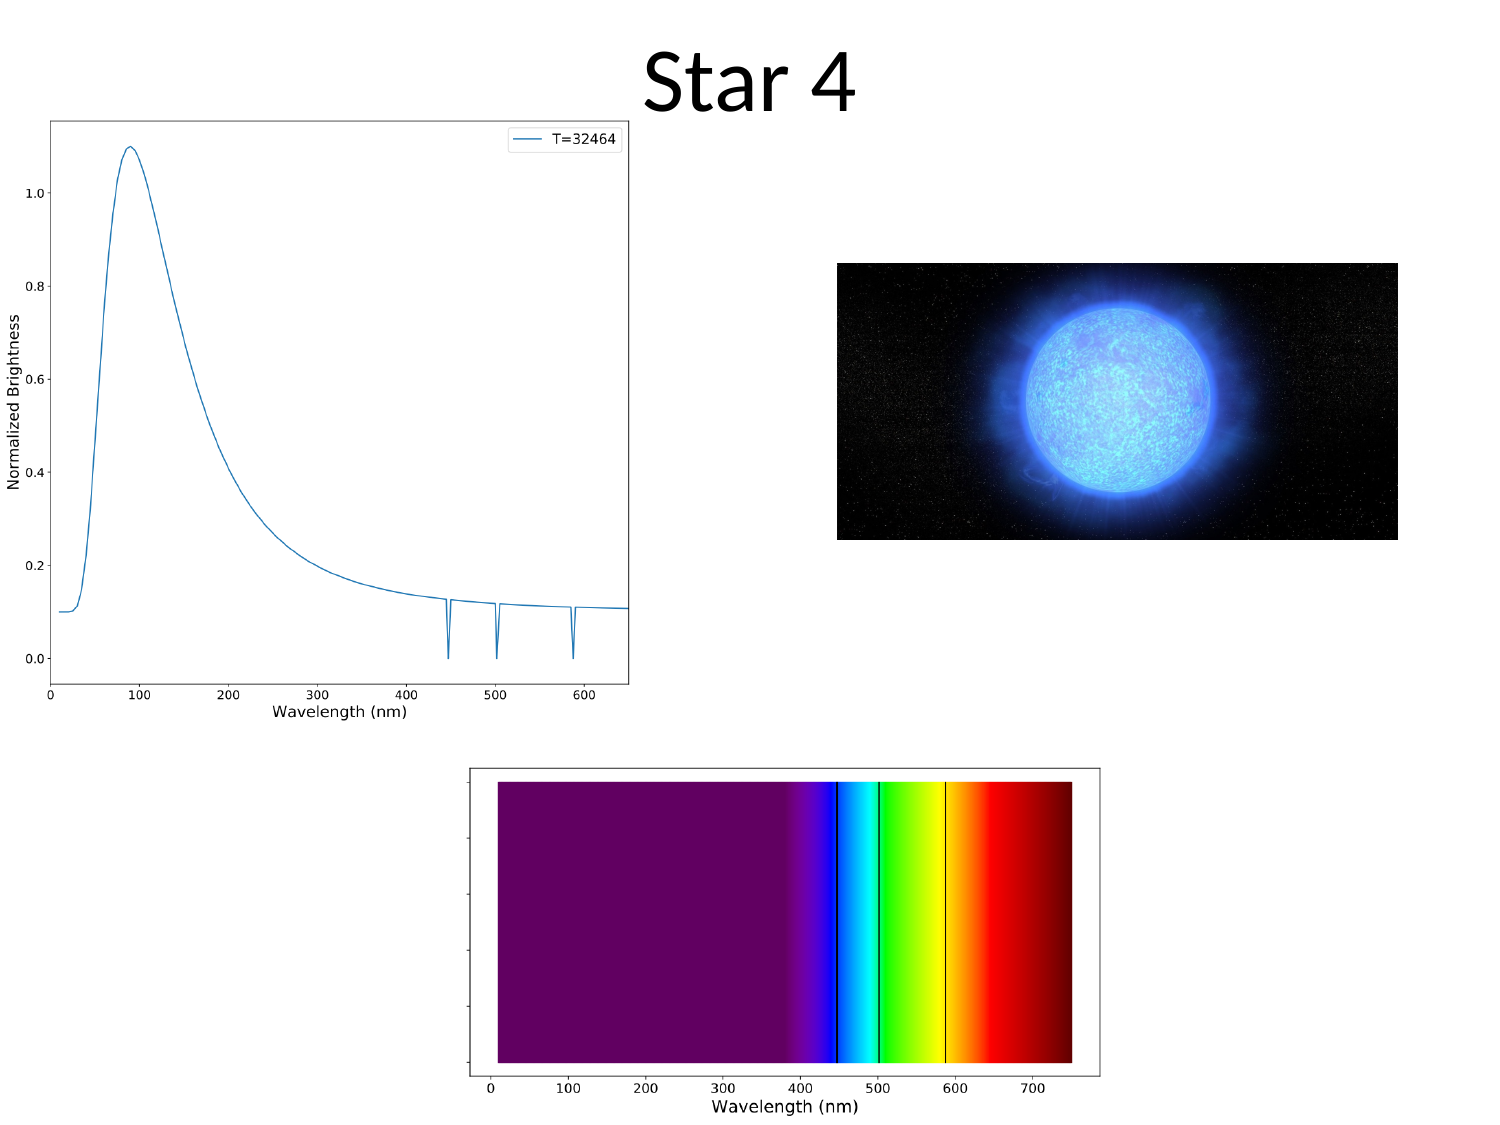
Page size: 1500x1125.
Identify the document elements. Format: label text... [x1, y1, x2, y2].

picture [0, 31, 1180, 1125]
title Star 4 [75, 0, 1425, 169]
picture [837, 262, 1398, 541]
